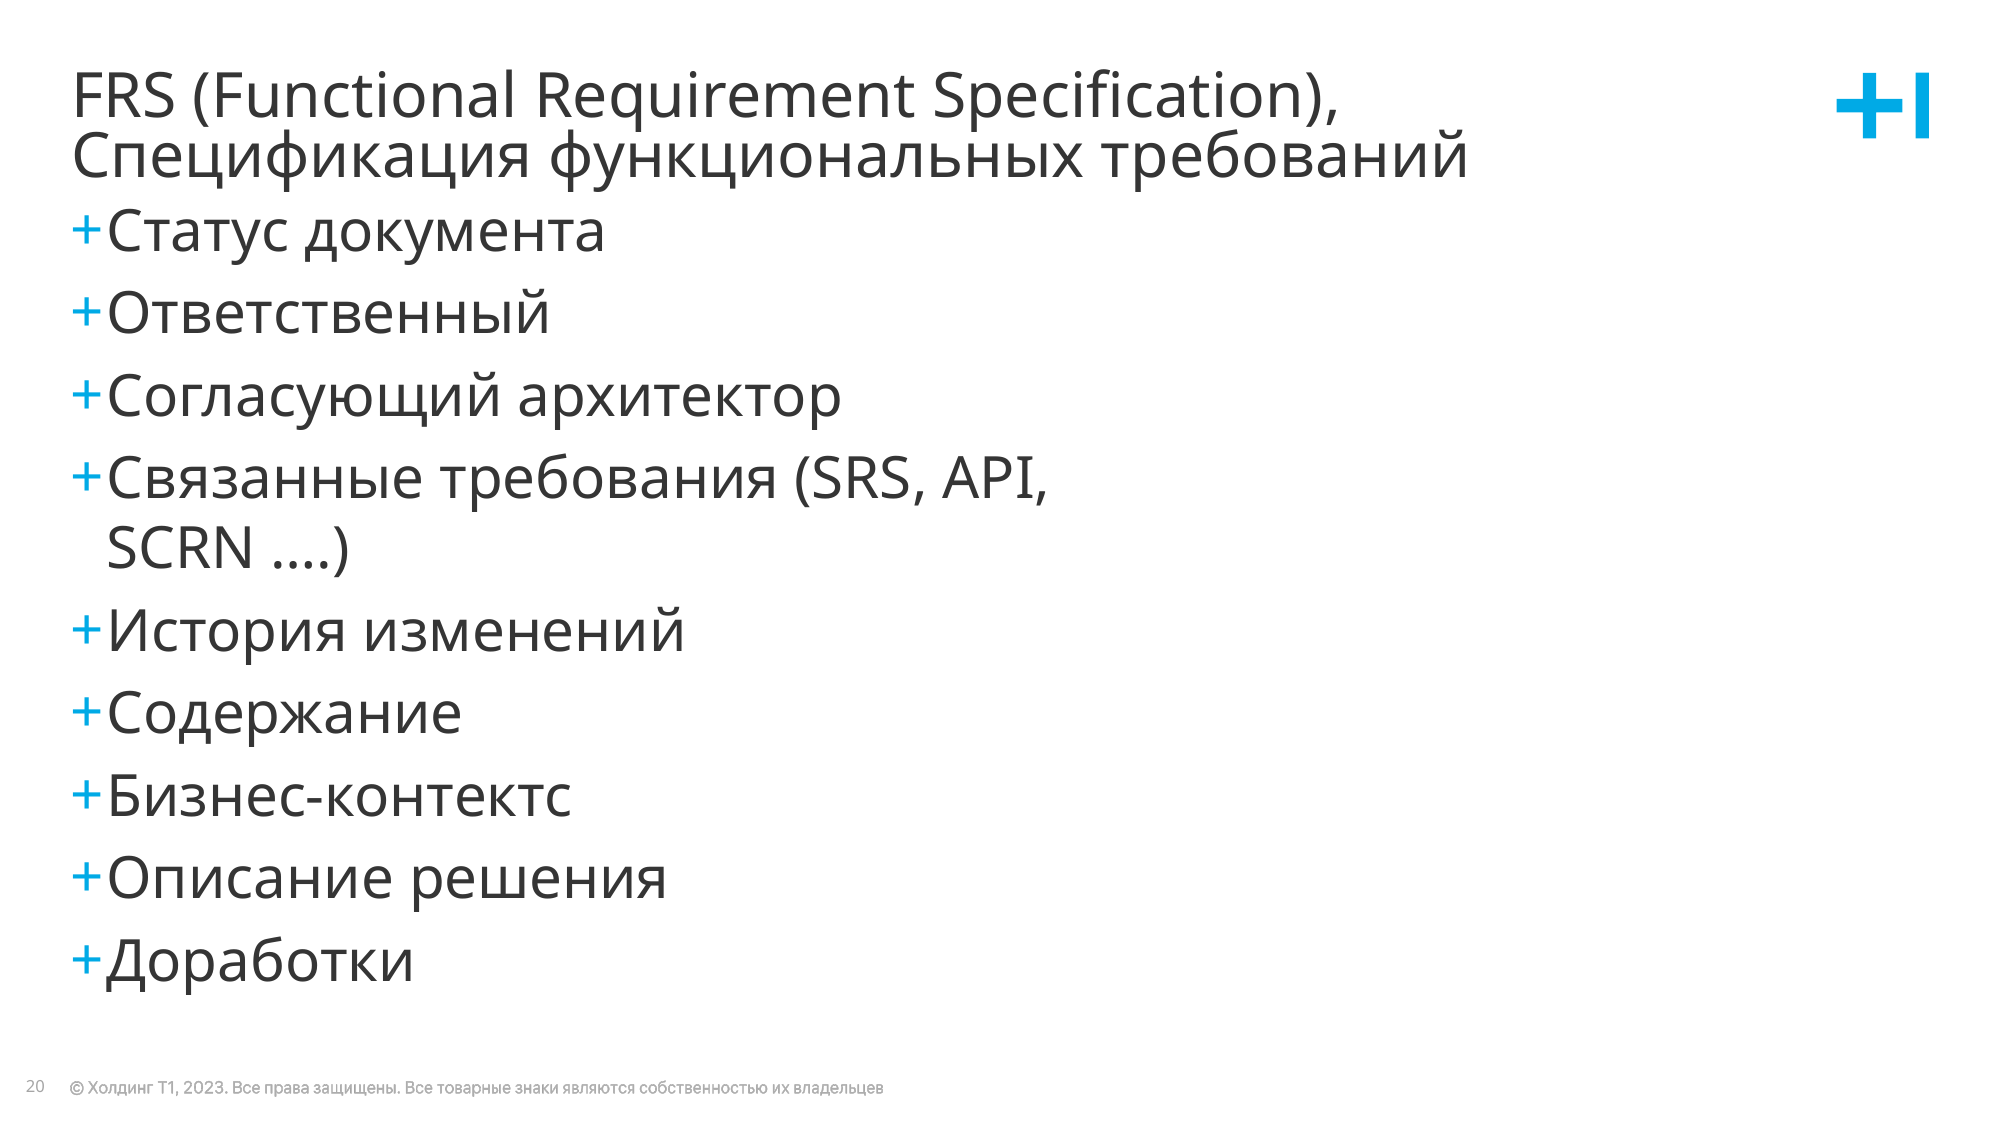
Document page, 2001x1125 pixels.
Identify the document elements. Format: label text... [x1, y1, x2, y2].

picture [70, 1080, 883, 1097]
title FRS (Functional Requirement Specification), Спецификация функциональных требований [70, 69, 1647, 193]
text_box Статус документа Ответственный Согласующий архитектор Связанные требования (SRS, API, SCRN ….) История изменений Содержание Бизнес-контектс Описание решения Доработки [70, 193, 1151, 1063]
